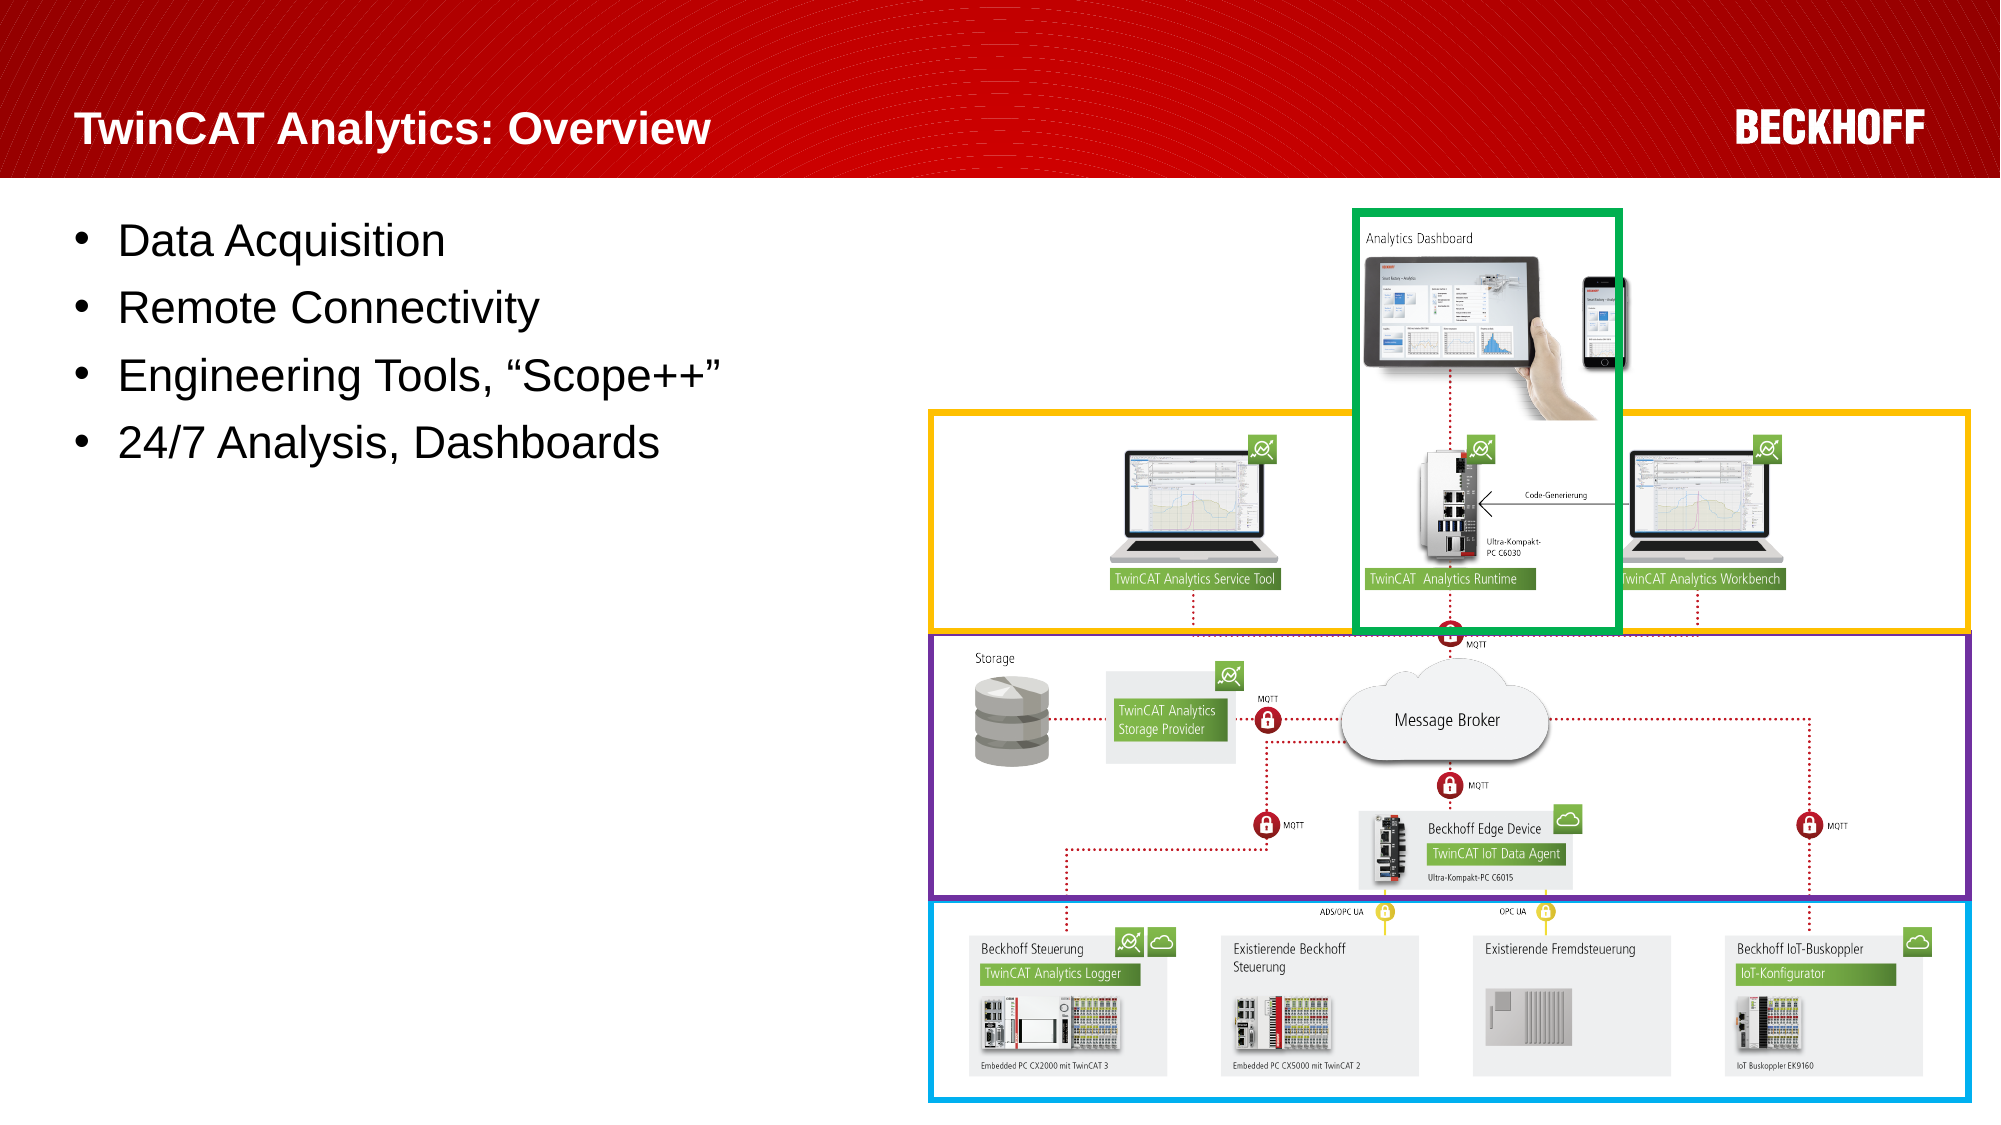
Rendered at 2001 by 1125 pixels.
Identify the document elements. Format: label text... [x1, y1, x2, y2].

list Data Acquisition Remote Connectivity Engineering Tools, “Scope++” 24/7 Analysis, Dashboards [0, 178, 779, 592]
title TwinCAT Analytics: Overview [0, 73, 1663, 178]
picture [1727, 98, 1934, 155]
picture [780, 178, 2000, 1125]
